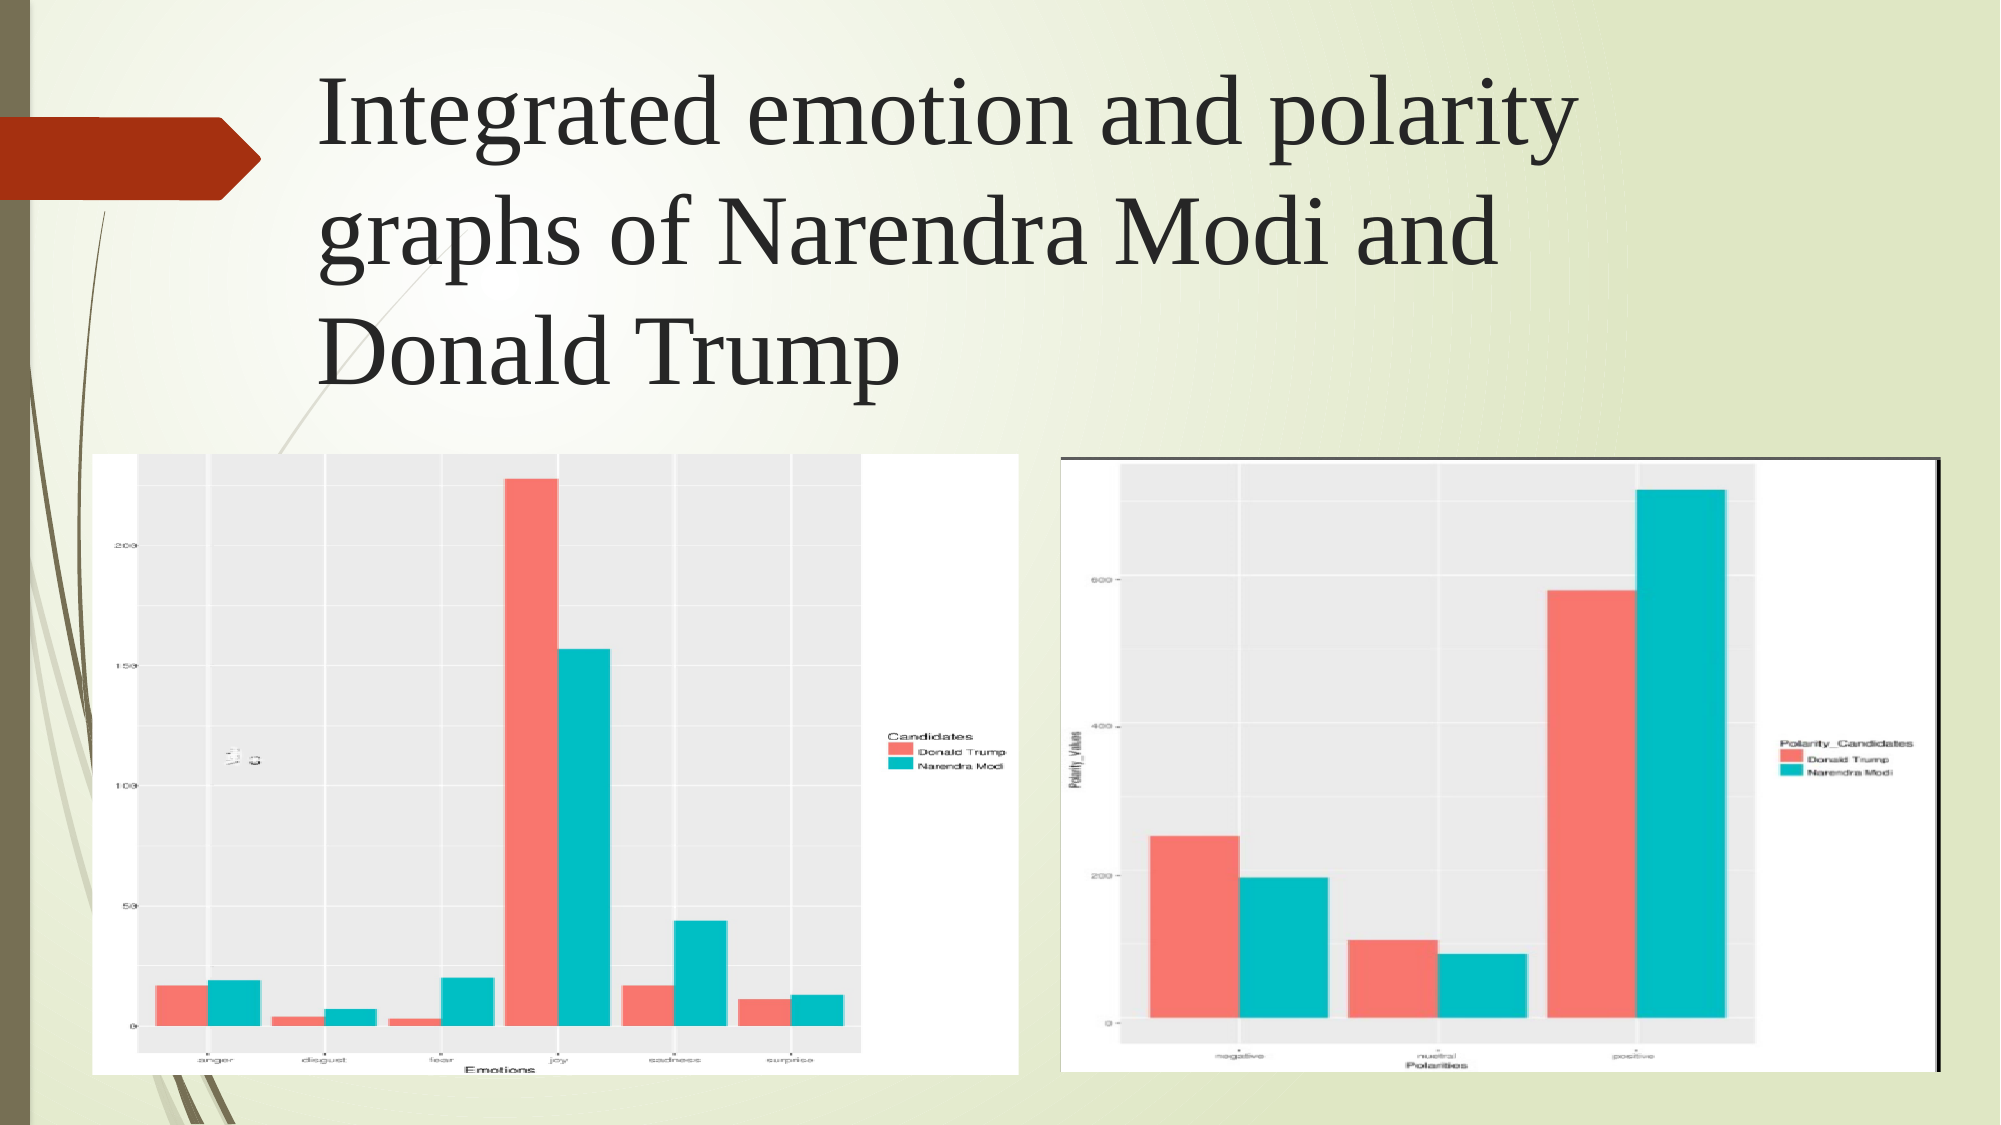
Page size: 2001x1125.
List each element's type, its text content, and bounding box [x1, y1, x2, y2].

title Integrated emotion and polarity graphs of Narendra Modi and Donald Trump [301, 37, 1764, 248]
picture [1060, 456, 1941, 1072]
picture [92, 454, 1019, 1075]
